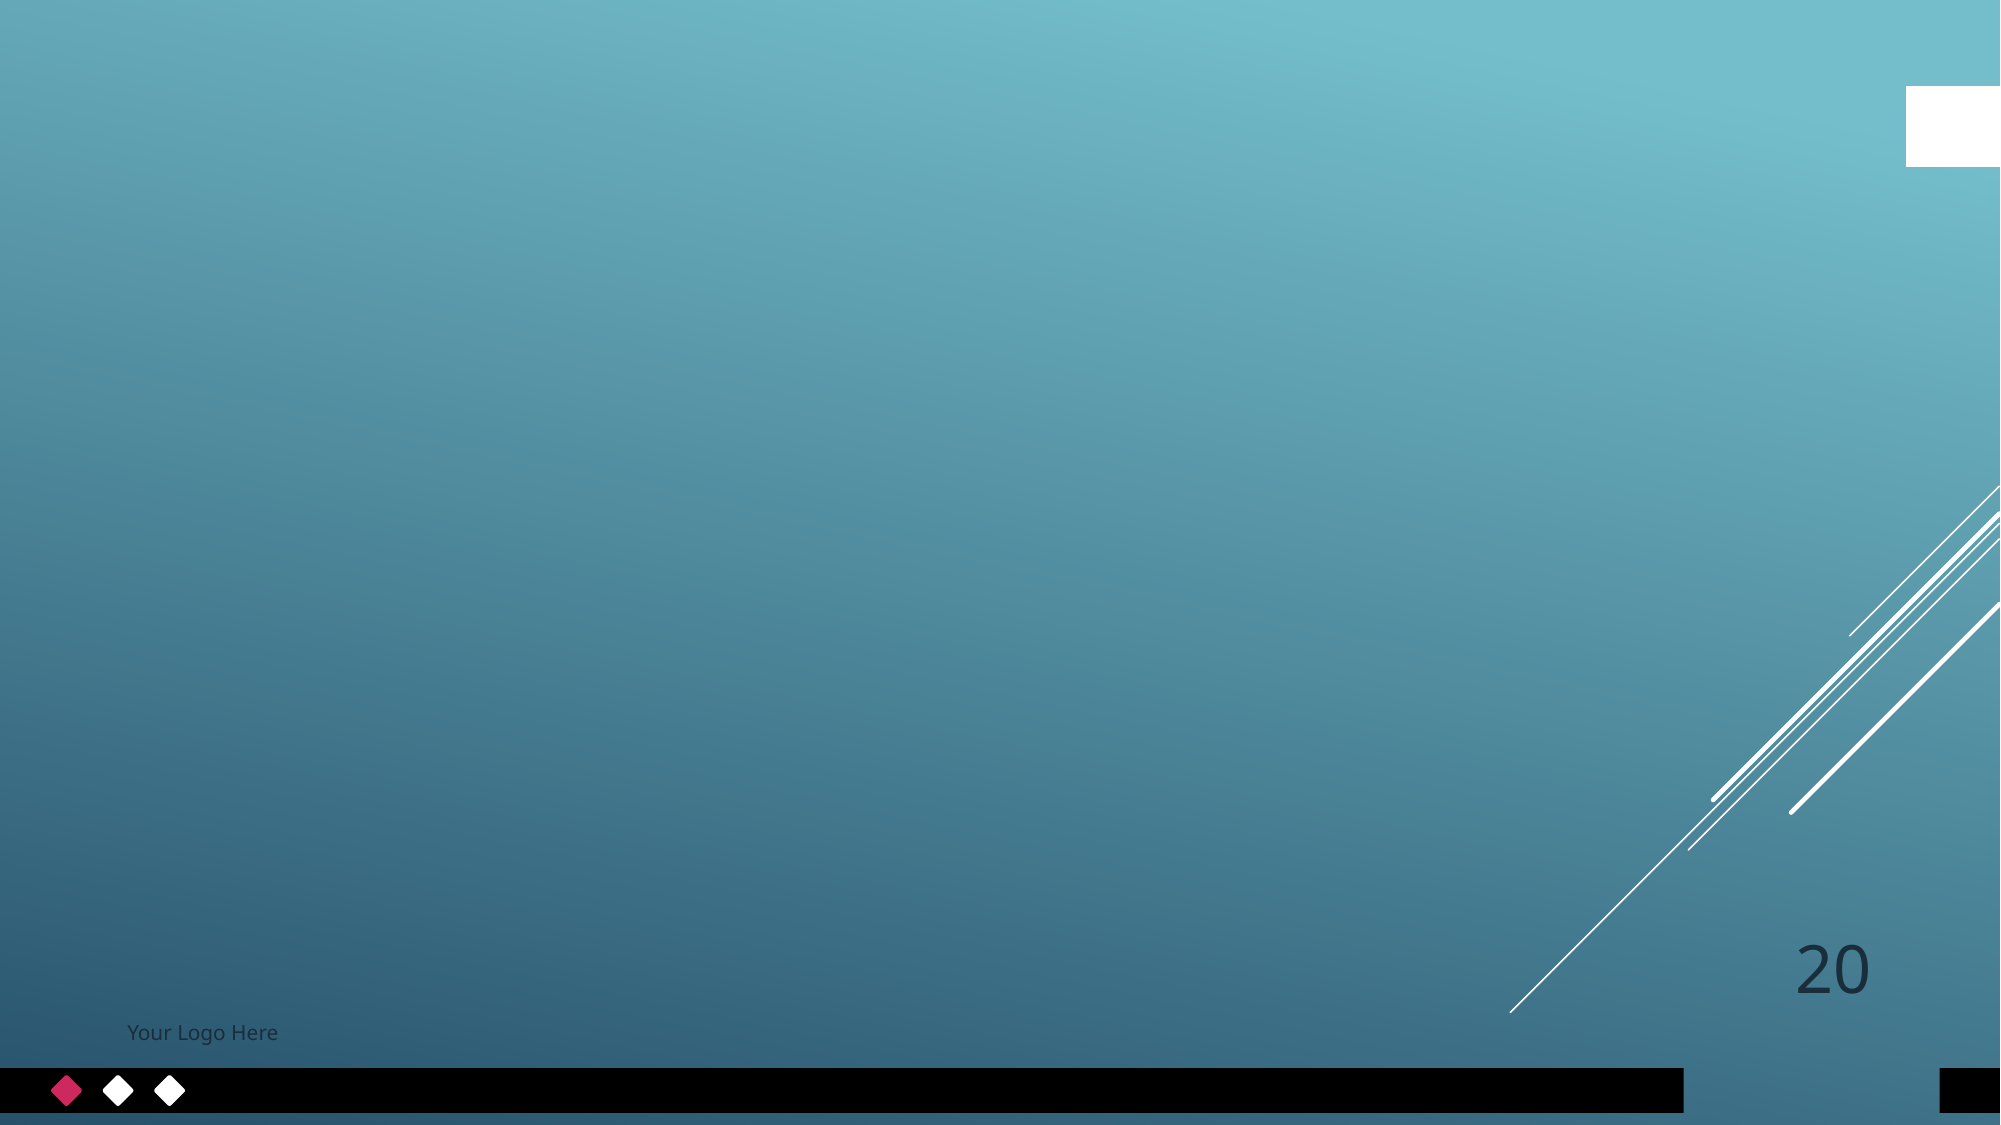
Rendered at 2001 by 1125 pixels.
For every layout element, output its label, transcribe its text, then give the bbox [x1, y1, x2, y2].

footer Your Logo Here [112, 1012, 1350, 1073]
slide_number 20 [1700, 915, 1888, 1025]
